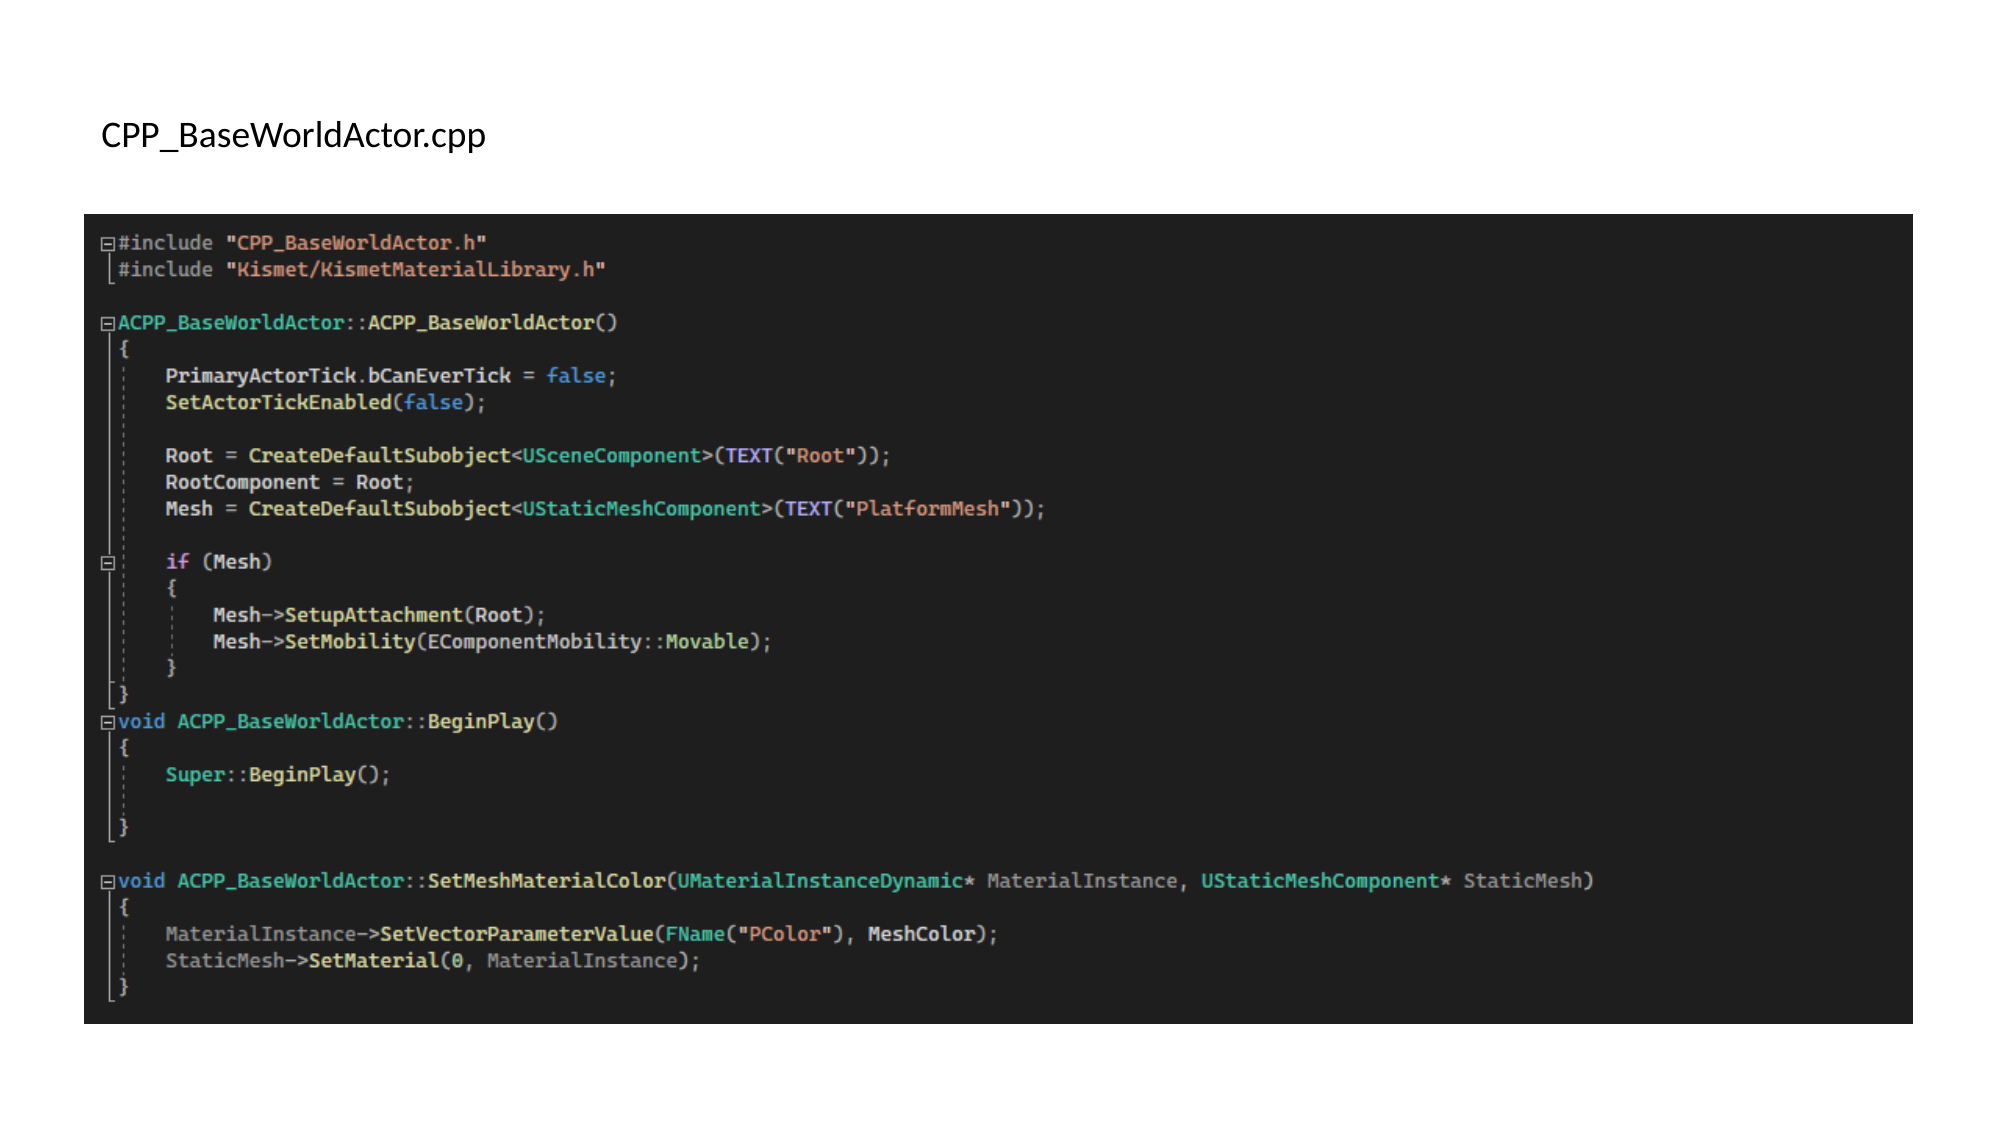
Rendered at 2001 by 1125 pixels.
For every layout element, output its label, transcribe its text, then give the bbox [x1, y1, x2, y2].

text_box CPP_BaseWorldActor.cpp [86, 102, 502, 163]
picture [84, 214, 1913, 1024]
